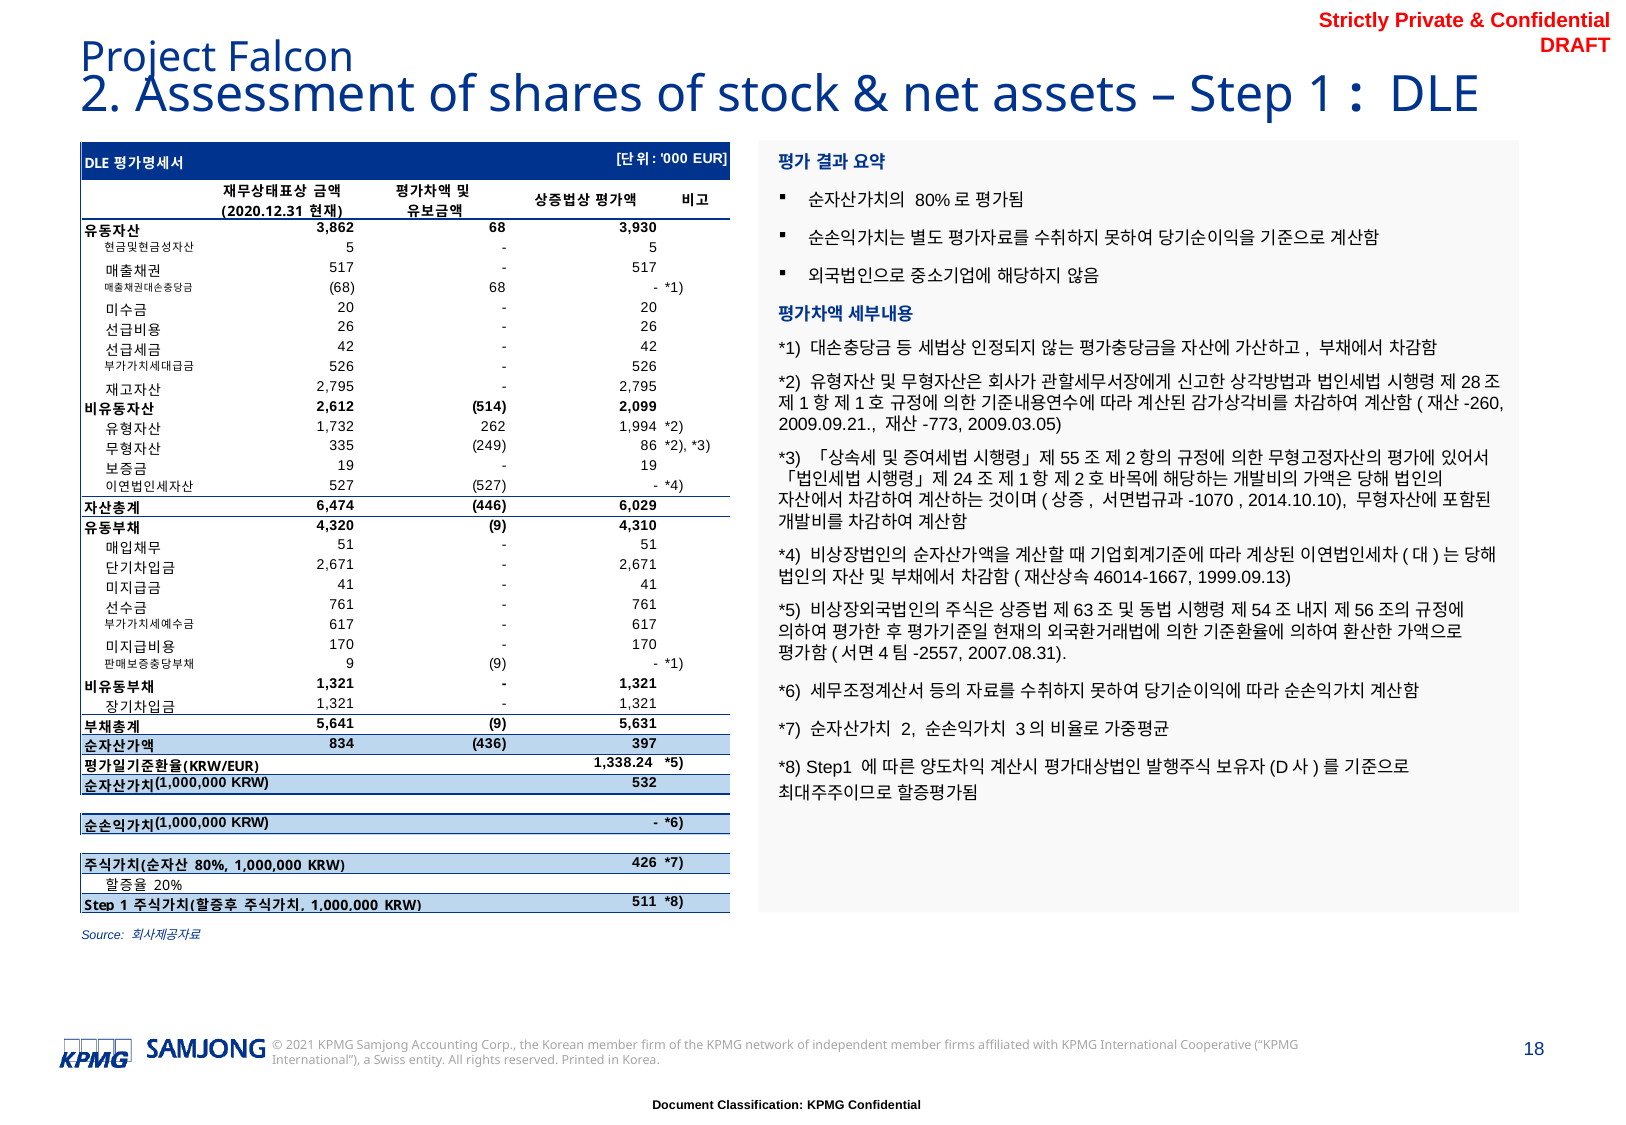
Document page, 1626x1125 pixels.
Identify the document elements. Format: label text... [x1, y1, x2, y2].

text_box Source: 회사제공자료 [80, 923, 623, 944]
picture [80, 141, 732, 914]
picture [51, 1015, 273, 1091]
text_box Project Falcon [80, 39, 1438, 70]
list 평가 결과 요약 순자산가치의 80%로 평가됨 순손익가치는 별도 평가자료를 수취하지 못하여 당기순이익을 기준으로 계산함 외국법인으로 중소기업에 해당하지 않음 평가차액 세부내용 *1) 대손충당금 등 세법상 인정되지 않는 평가충당금을 자산에 가산하고, 부채에서 차감함 *2) 유형자산 및 무형자산은 회사가 관할세무서장에게 신고한 상각방법과 법인세법 시행령 제28조 제1항 제1호 규정에 의한 기준내용연수에 따라 계산된 감가상각비를 차감하여 계산함(재산-260, 2009.09.21., 재산-773, 2009.03.05) *3) 「상속세 및 증여세법 시행령」제55조 제2항의 규정에 의한 무형고정자산의 평가에 있어서 「법인세법 시행령」제24조 제1항 제2호 바목에 해당하는 개발비의 가액은 당해 법인의 자산에서 차감하여 계산하는 것이며(상증, 서면법규과-1070 , 2014.10.10), 무형자산에 포함된 개발비를 차감하여 계산함 *4) 비상장법인의 순자산가액을 계산할 때 기업회계기준에 따라 계상된 이연법인세차(대)는 당해 법인의 자산 및 부채에서 차감함(재산상속46014-1667, 1999.09.13) *5) 비상장외국법인의 주식은 상증법 제63조 및 동법 시행령 제54조 내지 제56조의 규정에 의하여 평가한 후 평가기준일 현재의 외국환거래법에 의한 기준환율에 의하여 환산한 가액으로 평가함(서면4팀-2557, 2007.08.31). *6) 세무조정계산서 등의 자료를 수취하지 못하여 당기순이익에 따라 순손익가치 계산함 *7) 순자산가치 2, 순손익가치 3의 비율로 가중평균 *8) Step1 에 따른 양도차익 계산시 평가대상법인 발행주식 보유자(D사)를 기준으로 최대주주이므로 할증평가됨 [758, 150, 1520, 913]
title 2. Assessment of shares of stock & net assets – Step 1 : DLE [80, 72, 1544, 150]
